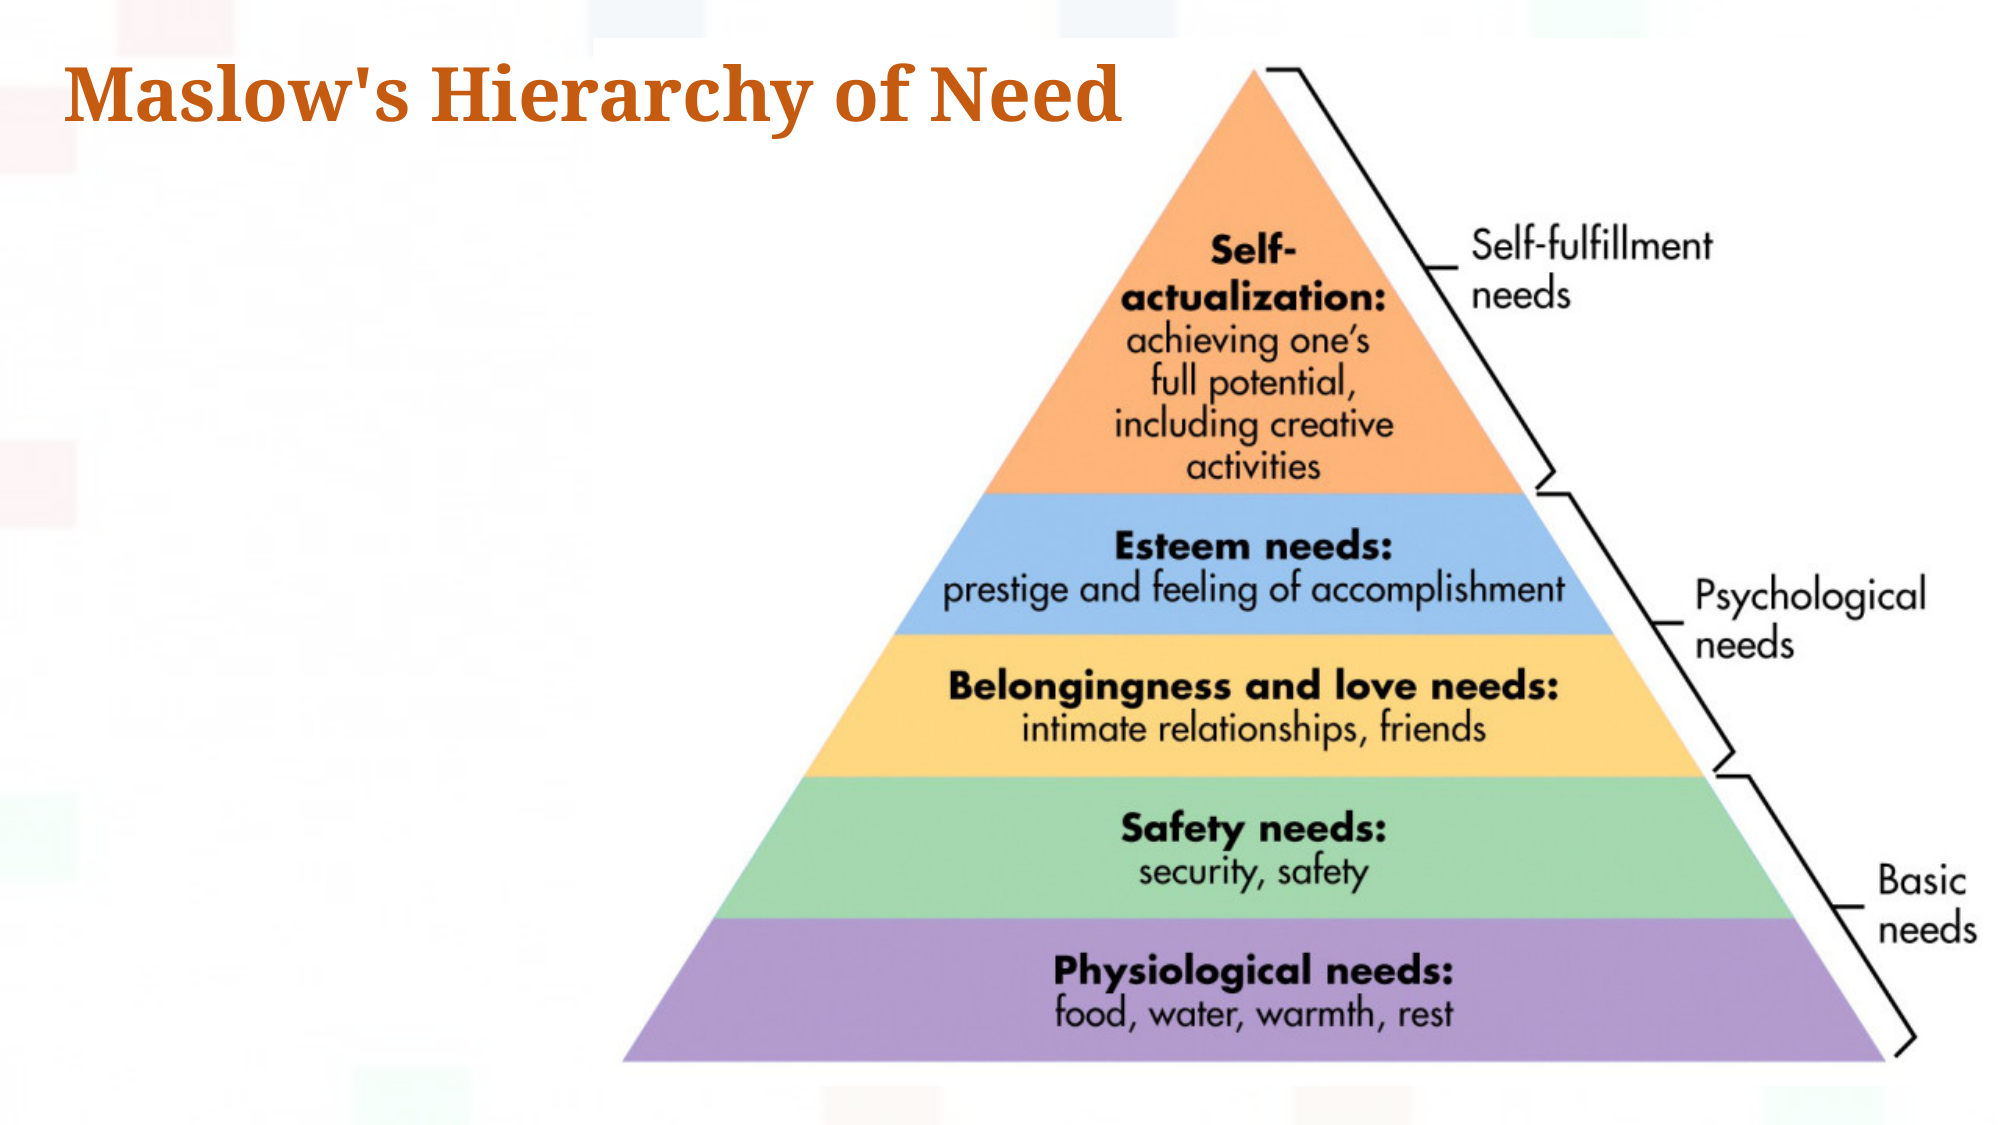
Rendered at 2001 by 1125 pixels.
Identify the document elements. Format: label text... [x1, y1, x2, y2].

text_box Maslow's Hierarchy of Need [48, 38, 1139, 144]
picture [593, 38, 2000, 1086]
